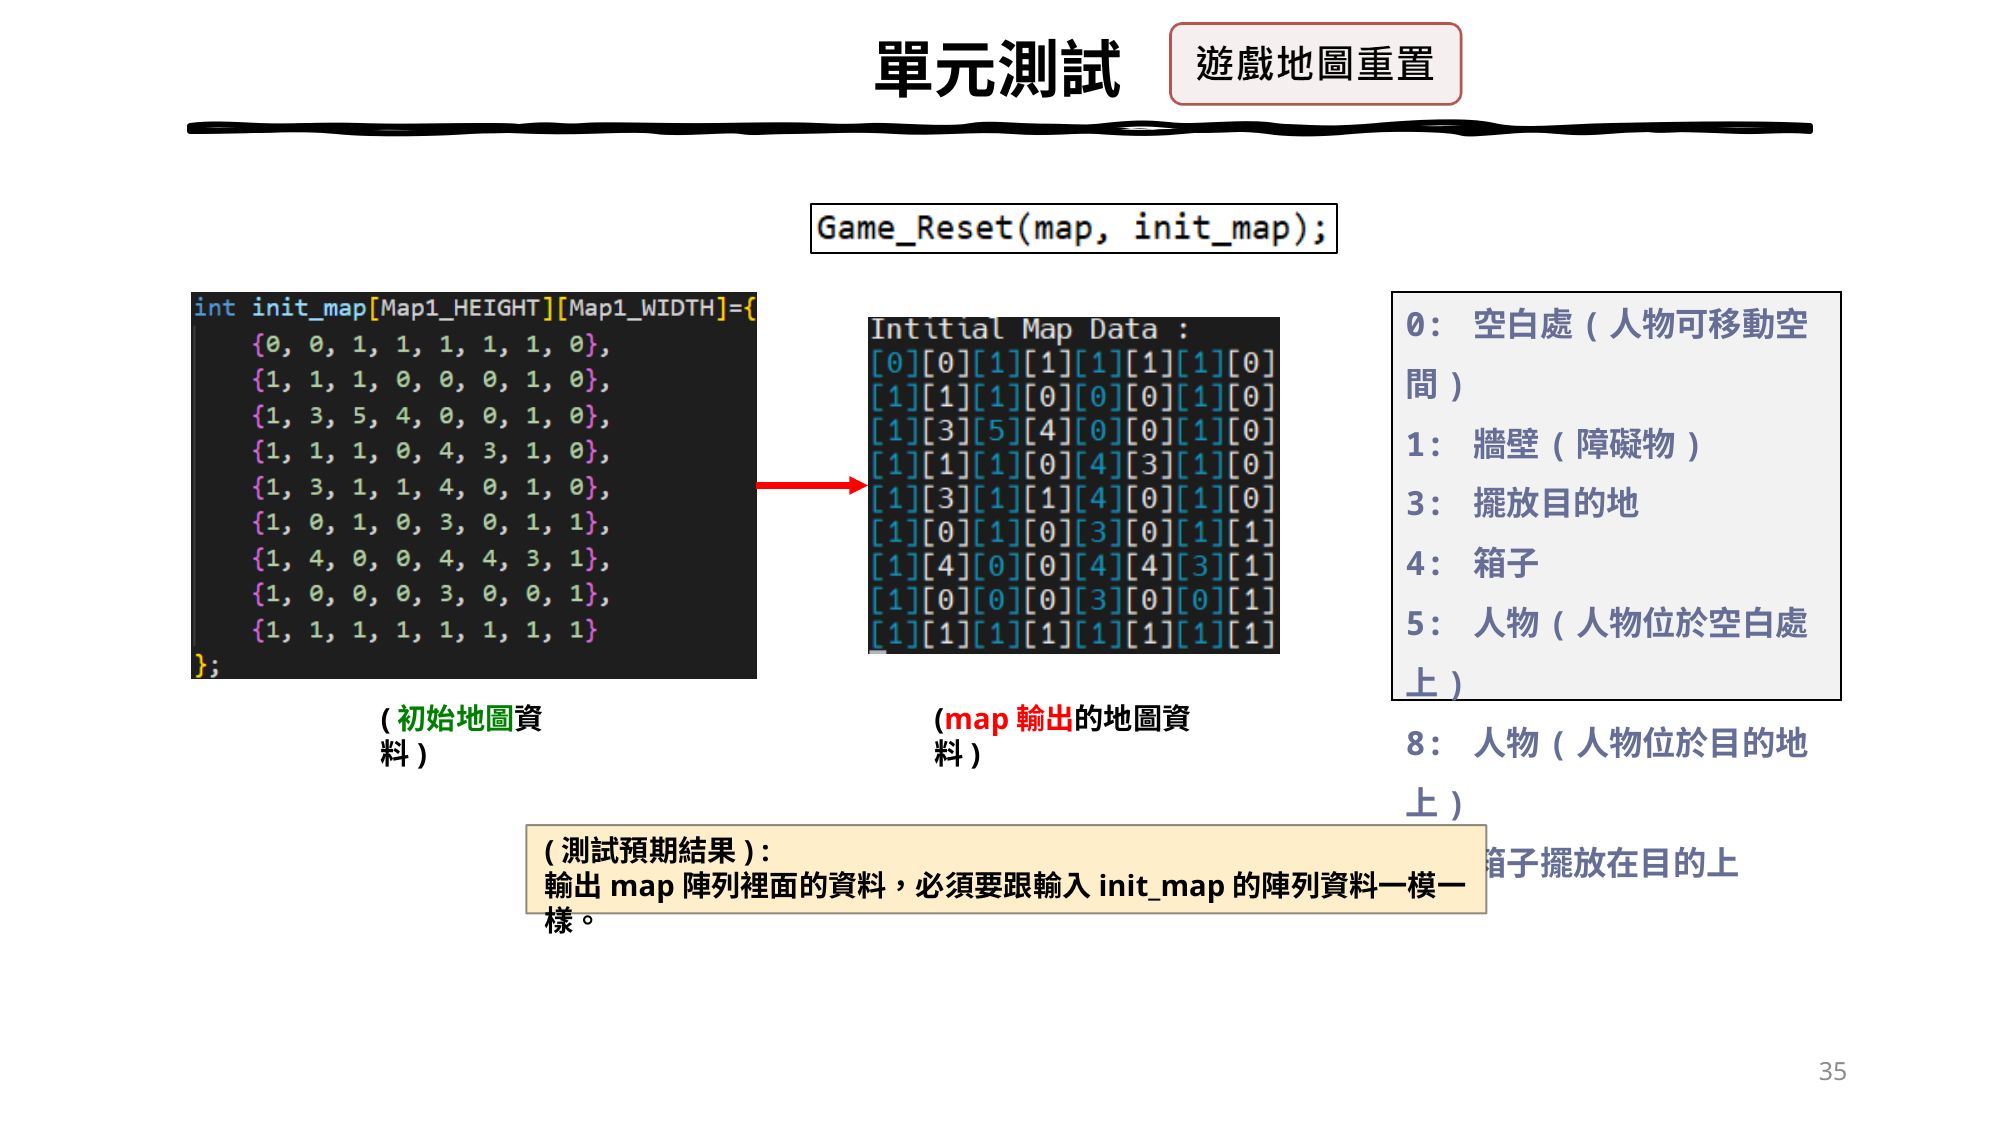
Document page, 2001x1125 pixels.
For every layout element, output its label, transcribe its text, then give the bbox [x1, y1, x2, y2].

text_box [525, 824, 1487, 914]
text_box (測試預期結果) : 輸出map陣列裡面的資料，必須要跟輸入init_map的陣列資料一模一樣。 [529, 825, 1490, 945]
picture [812, 205, 1336, 252]
picture [179, 0, 1821, 147]
text_box 0: 空白處(人物可移動空間) 1: 牆壁(障礙物) 3: 擺放目的地 4: 箱子 5: 人物(人物位於空白處上) 8: 人物(人物位於目的地上) 7: 箱子擺放在目的上 [1390, 275, 1863, 890]
text_box (初始地圖資料) [366, 692, 582, 778]
text_box 單元測試 [857, 22, 1142, 105]
picture [868, 317, 1280, 654]
picture [191, 292, 757, 679]
text_box (map輸出的地圖資料) [919, 692, 1228, 778]
slide_number 35 [1412, 1042, 1863, 1103]
